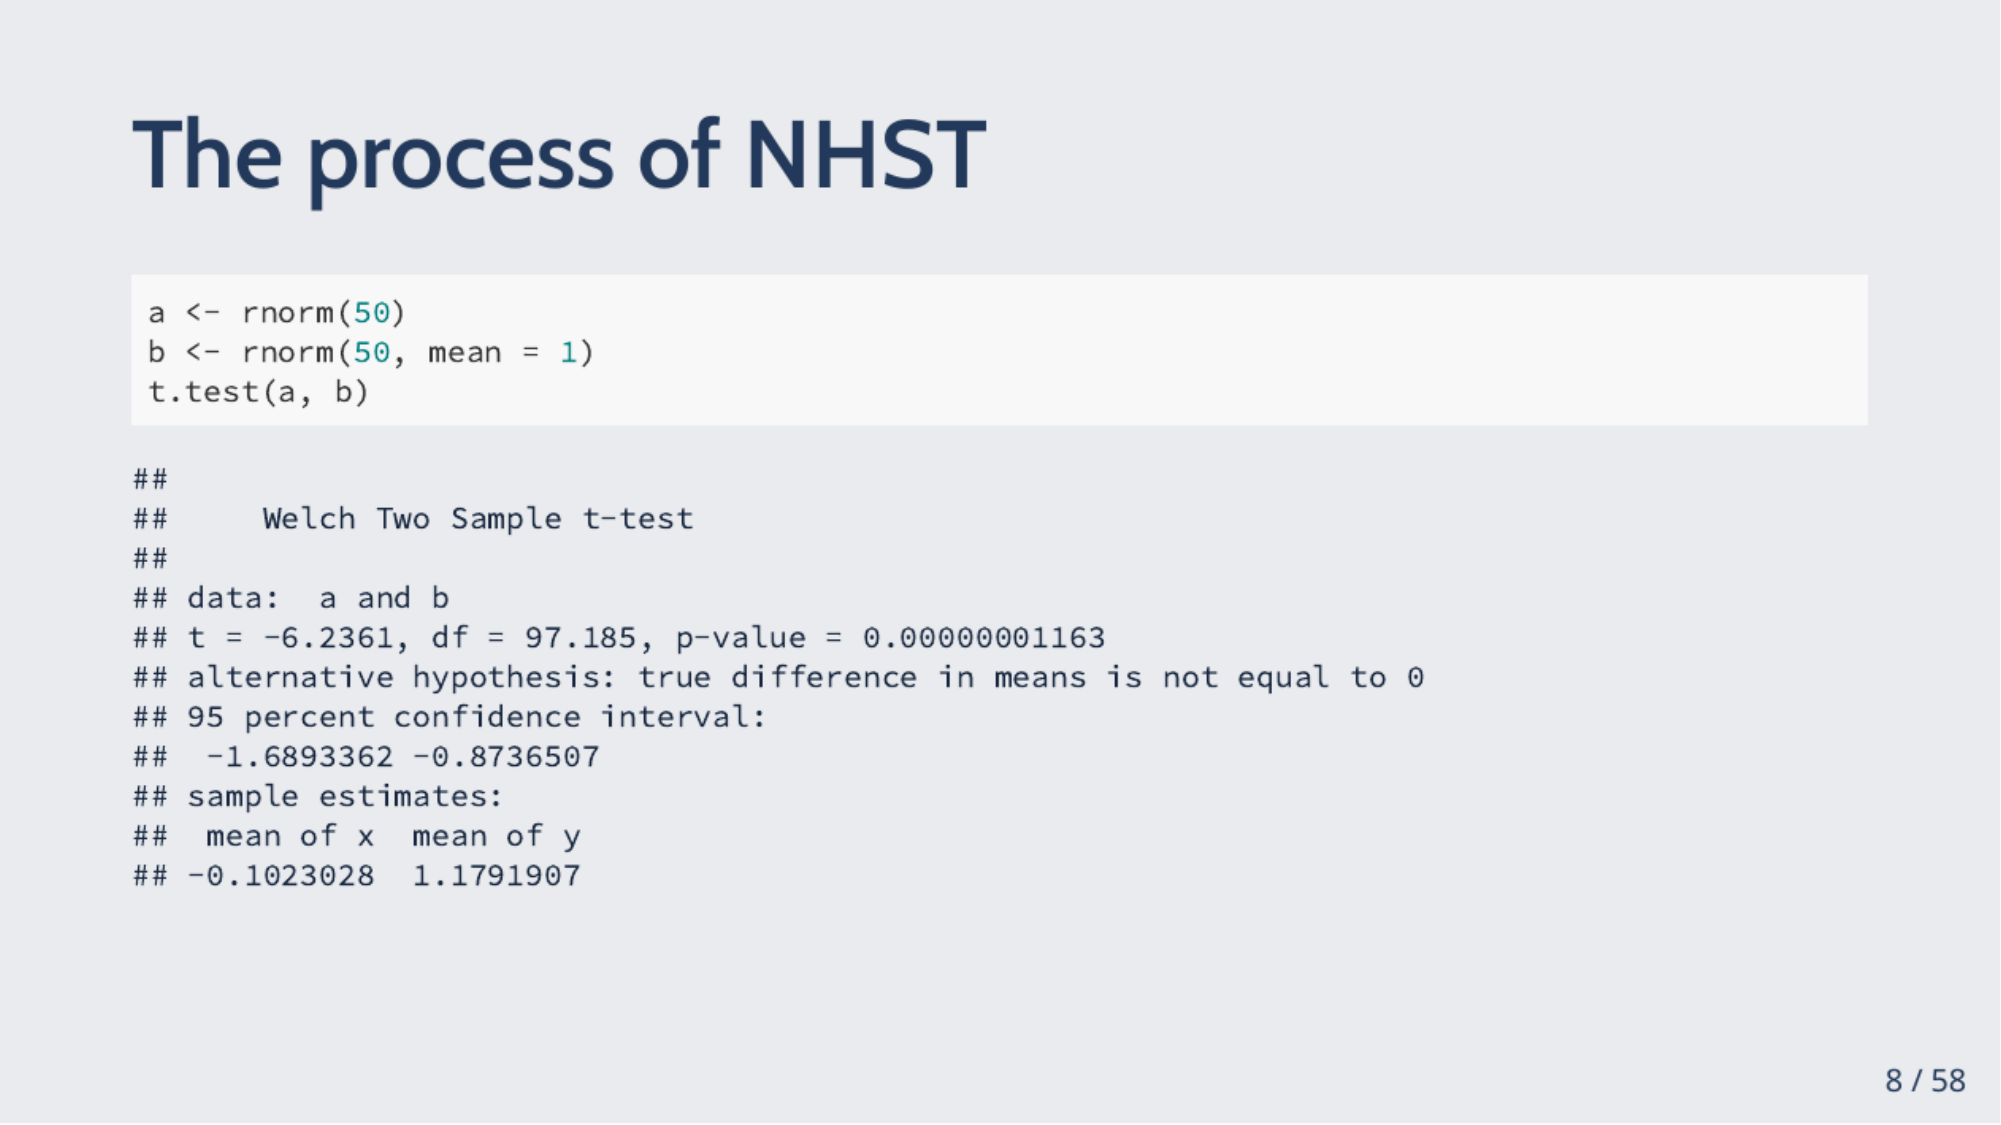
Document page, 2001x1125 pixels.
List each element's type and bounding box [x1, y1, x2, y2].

list [0, 0, 2000, 1125]
